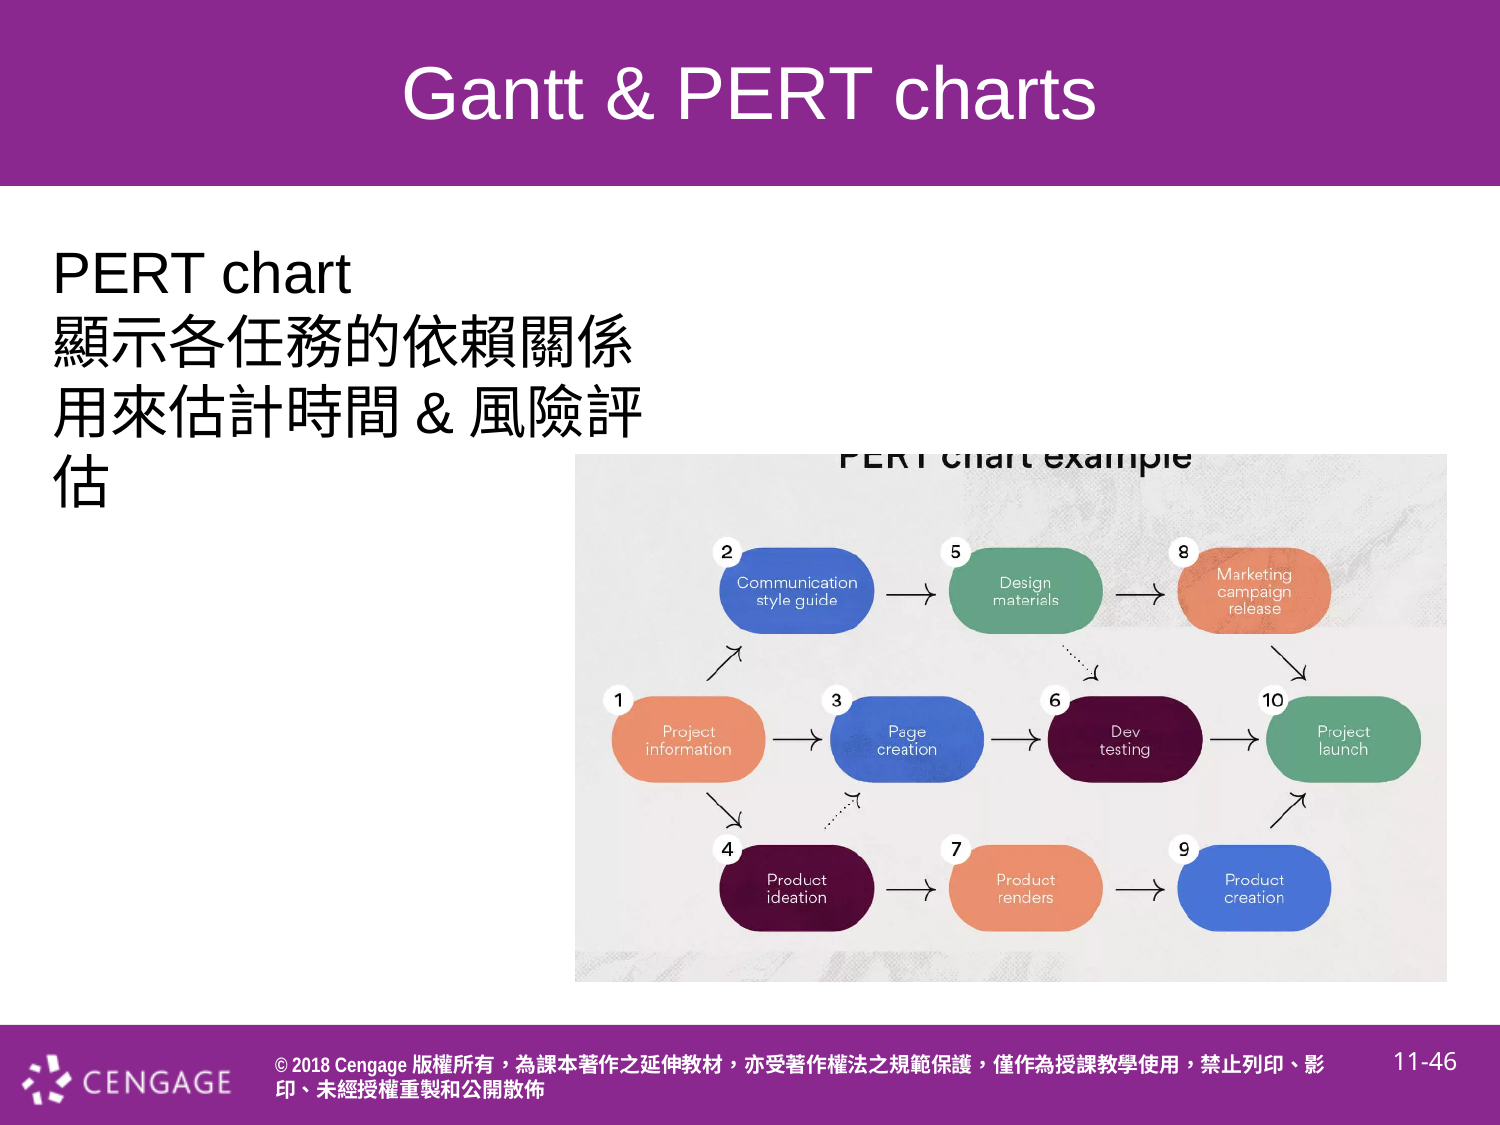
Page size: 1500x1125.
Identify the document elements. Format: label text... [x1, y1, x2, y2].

picture [574, 454, 1447, 982]
title Gantt & PERT charts [7, 4, 1493, 175]
text_box PERT chart 顯示各任務的依賴關係 用來估計時間&風險評估 [37, 227, 713, 523]
picture [12, 1045, 236, 1113]
